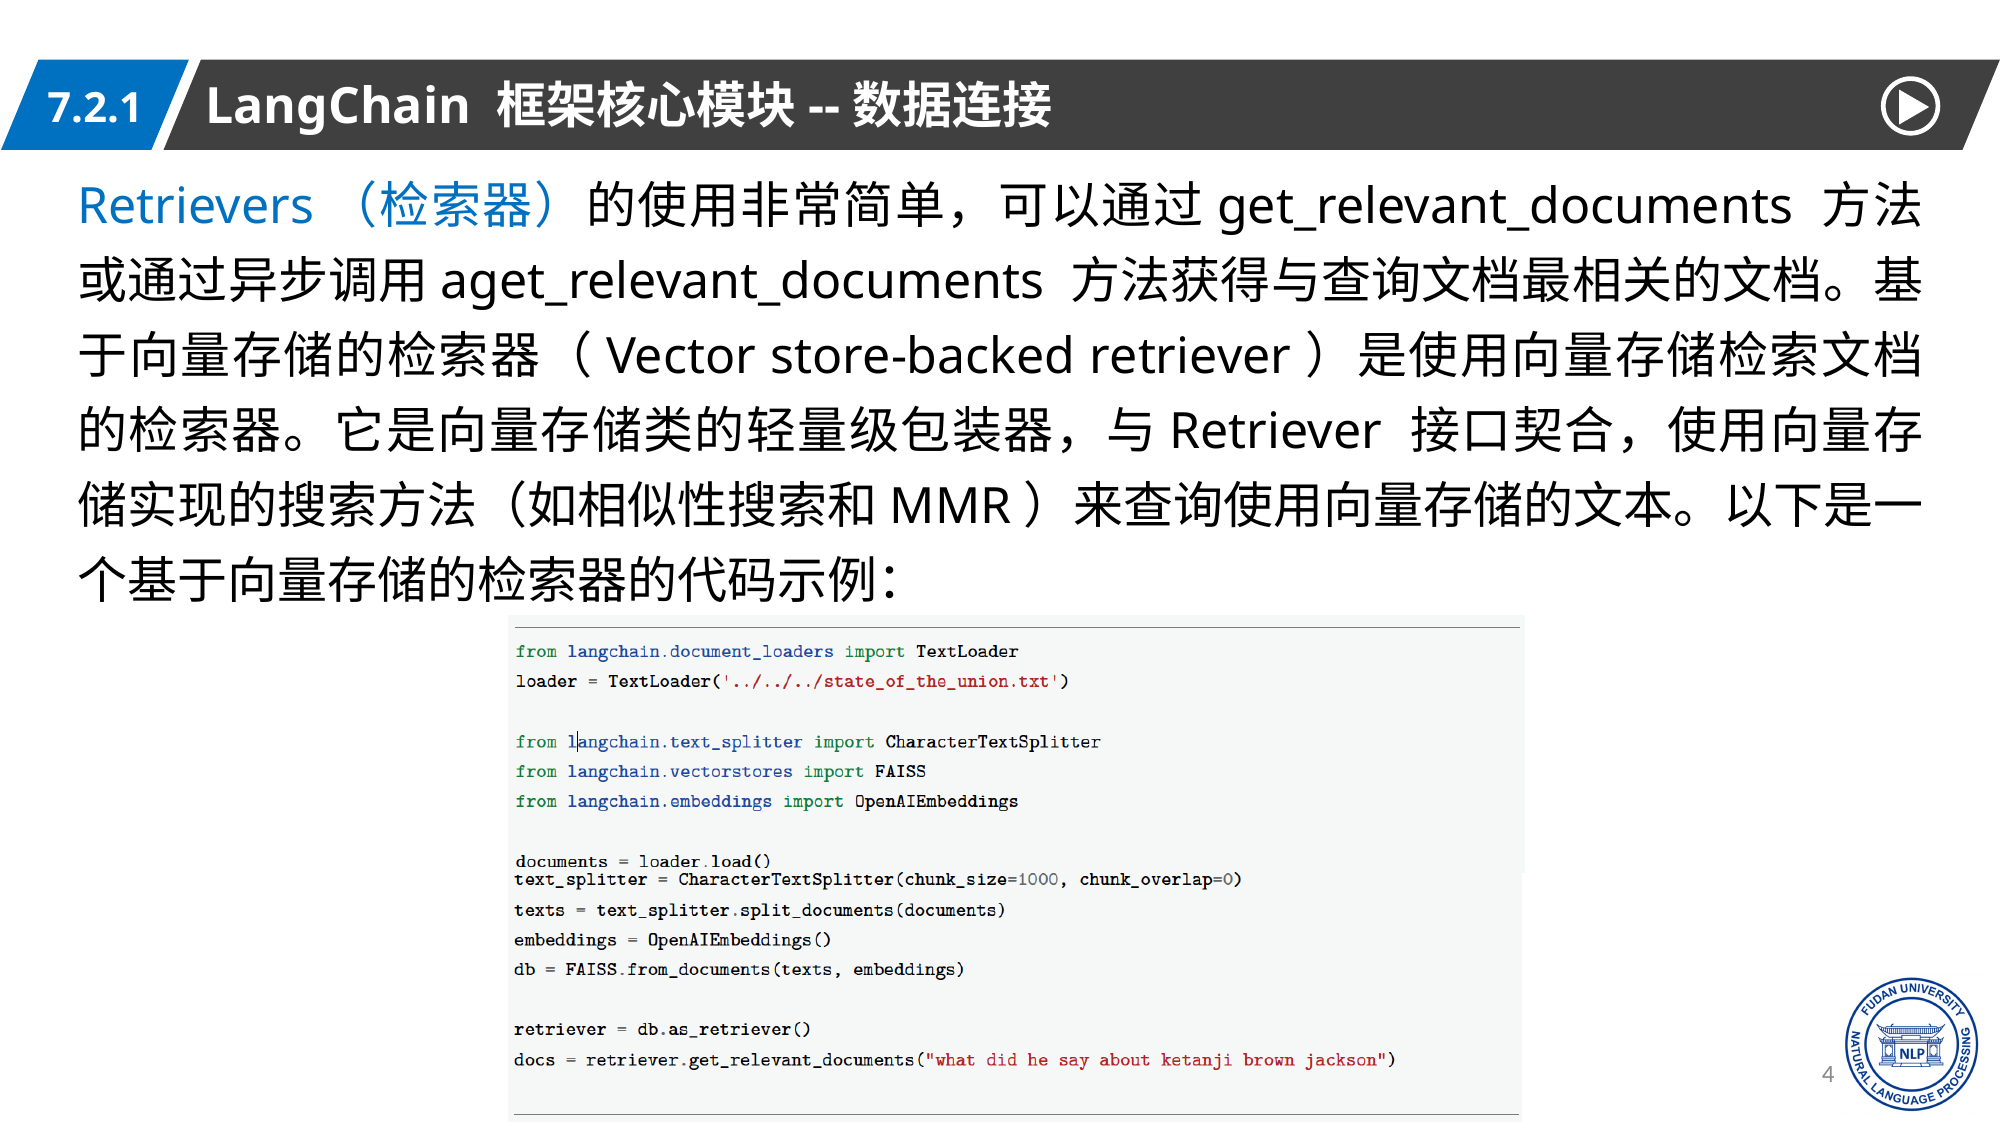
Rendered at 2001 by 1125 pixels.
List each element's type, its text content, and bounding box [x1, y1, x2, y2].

text_box [32, 59, 189, 120]
slide_number 47 [1526, 1042, 1863, 1103]
text_box LangChain 框架核心模块--数据连接 [190, 66, 1068, 142]
picture [1834, 972, 1985, 1117]
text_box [1883, 78, 1939, 134]
text_box [163, 59, 2000, 150]
text_box Retrievers（检索器）的使用非常简单，可以通过get_relevant_documents 方法或通过异步调用aget_relevant_documents 方法获得与查询文档最相关的文档。基于向量存储的检索器（Vector store-backed retriever）是使用向量存储检索文档的检索器。它是向量存储类的轻量级包装器，与Retriever 接口契合，使用向量存储实现的搜索方法（如相似性搜索和MMR）来查询使用向量存储的文本。以下是一个基于向量存储的检索器的代码示例： [62, 150, 1938, 616]
text_box 7.2.1 [26, 73, 164, 138]
text_box [1, 89, 157, 150]
picture [507, 613, 1525, 1123]
